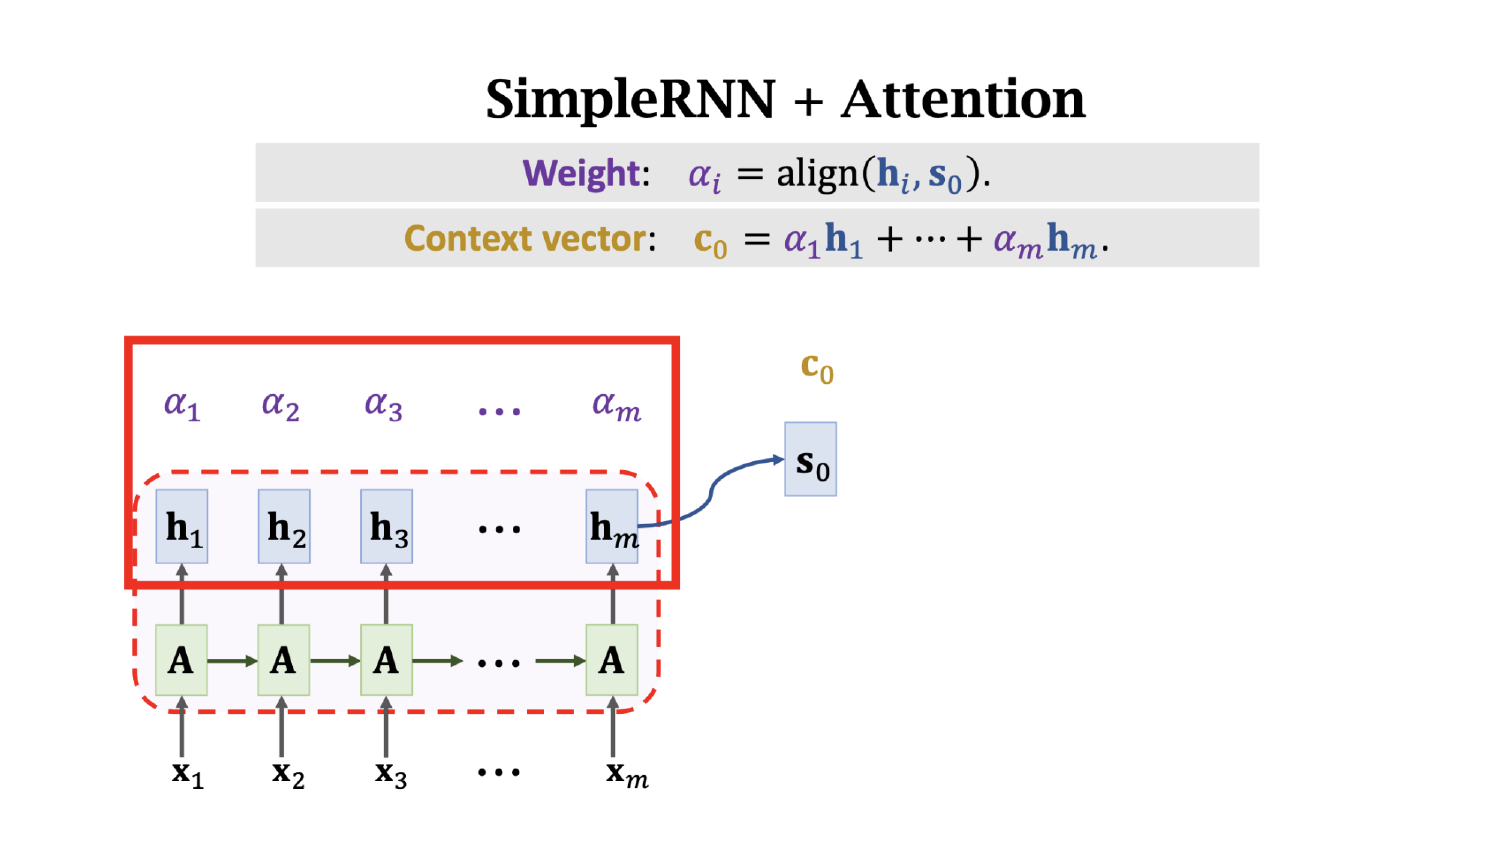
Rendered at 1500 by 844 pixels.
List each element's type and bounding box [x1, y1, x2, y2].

picture [110, 58, 1344, 805]
